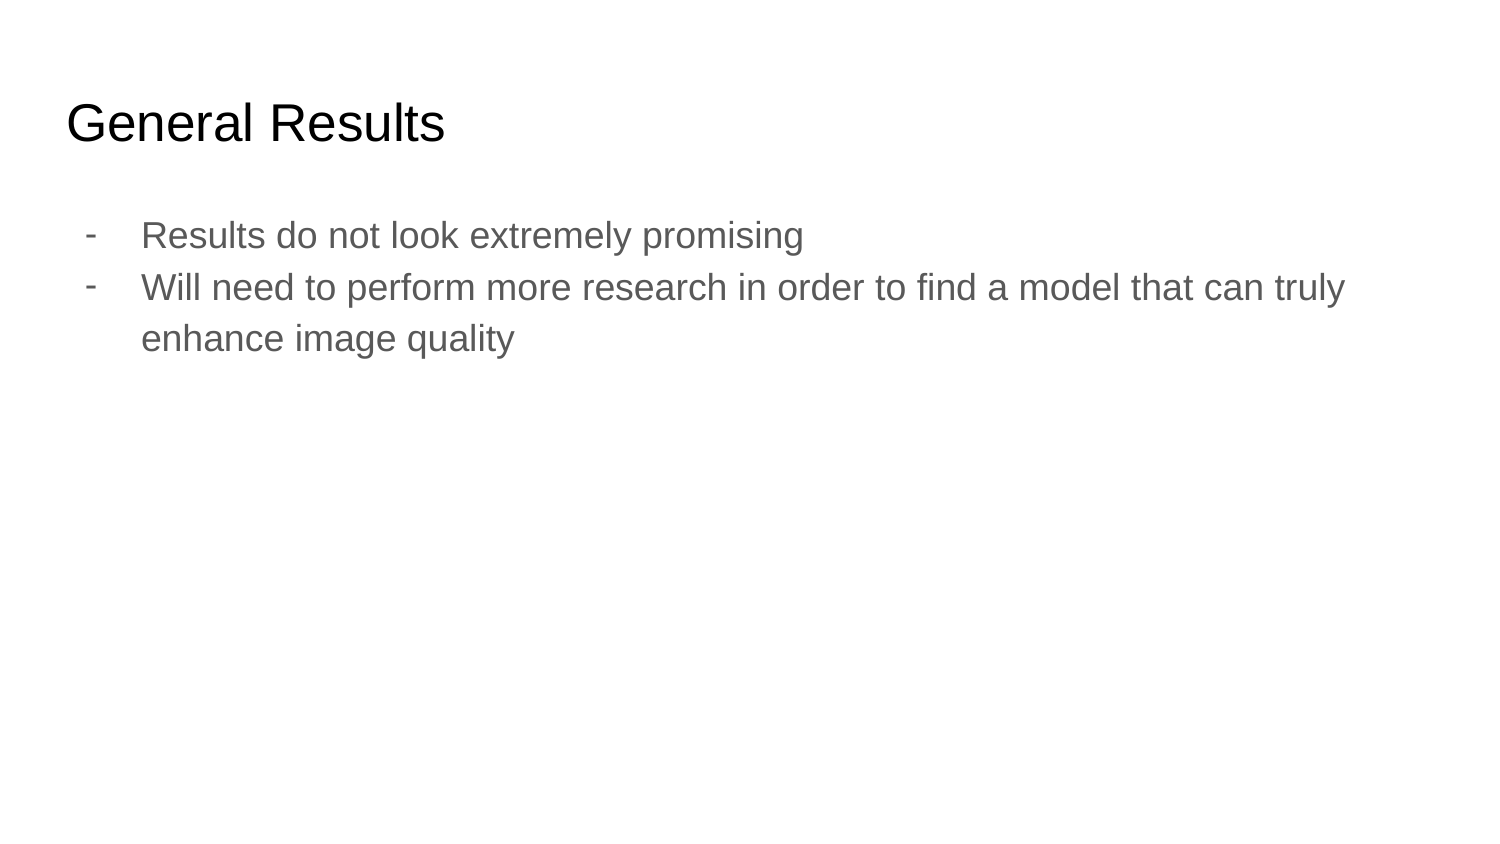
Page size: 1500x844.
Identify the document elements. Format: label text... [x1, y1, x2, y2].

list Results do not look extremely promising Will need to perform more research in order to find a model that can truly enhance image quality [51, 189, 1449, 750]
title General Results [51, 72, 1449, 167]
